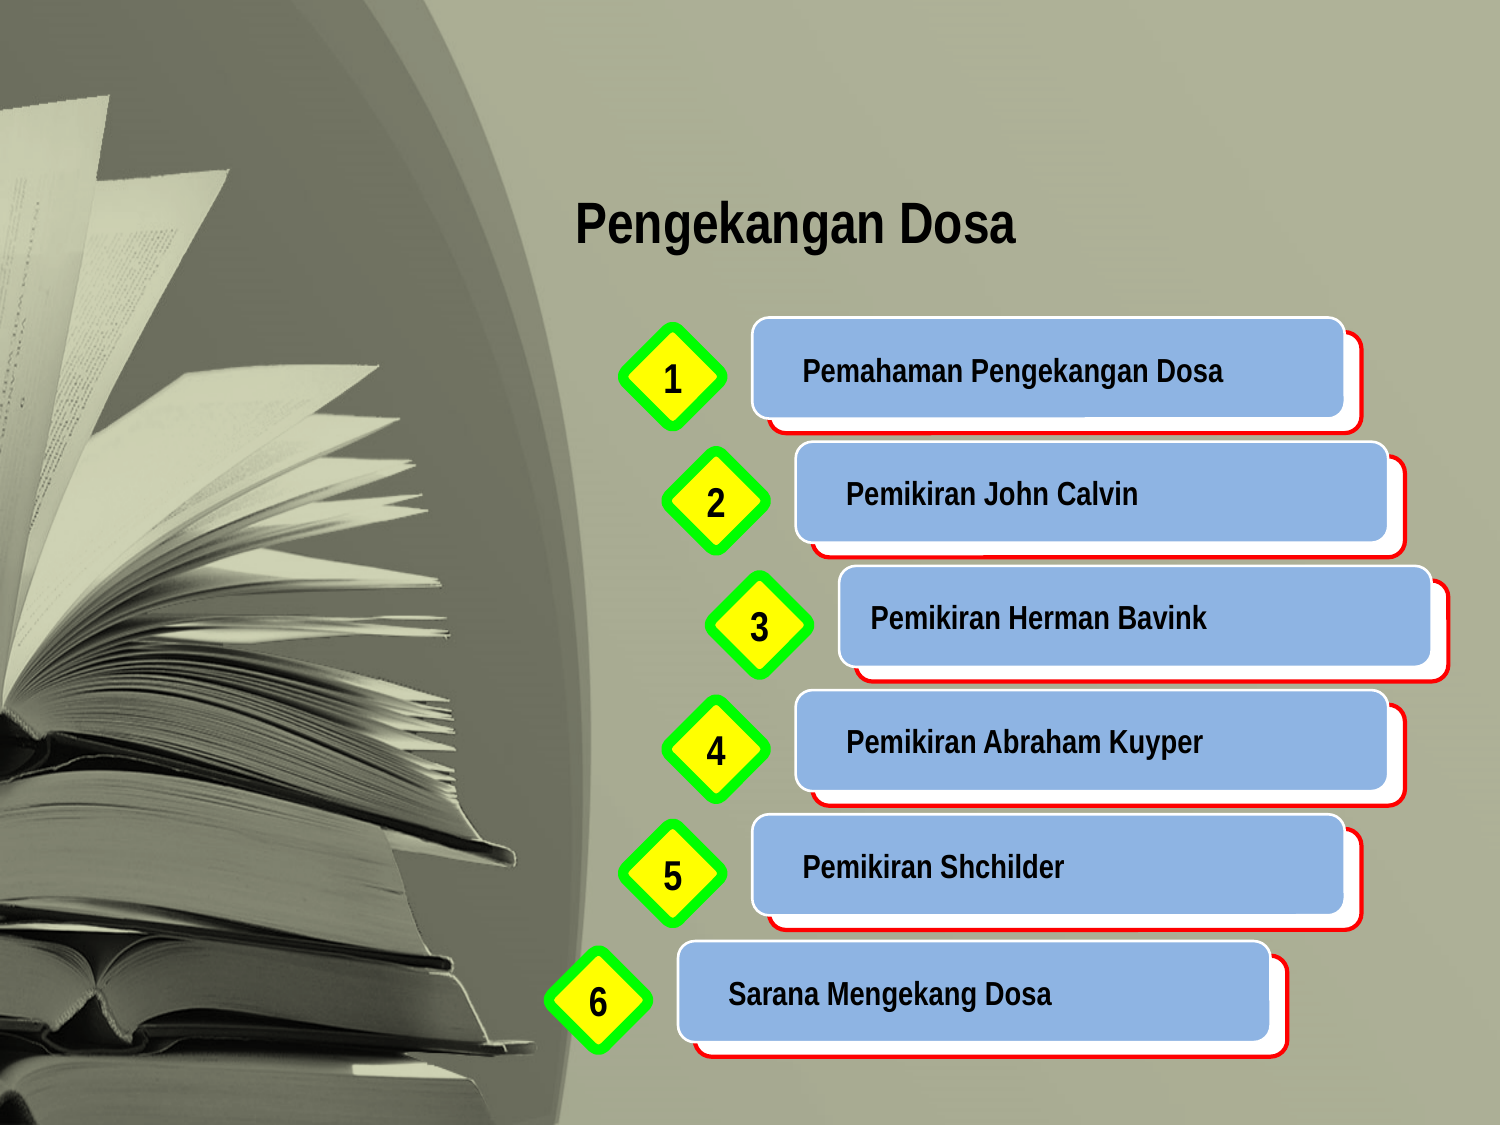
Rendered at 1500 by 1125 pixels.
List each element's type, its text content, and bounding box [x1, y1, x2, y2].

text_box Pengekangan Dosa [560, 172, 1500, 268]
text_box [678, 441, 1406, 558]
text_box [678, 689, 1406, 807]
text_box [721, 565, 1449, 682]
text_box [634, 317, 1362, 434]
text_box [560, 940, 1288, 1057]
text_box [634, 814, 1362, 931]
